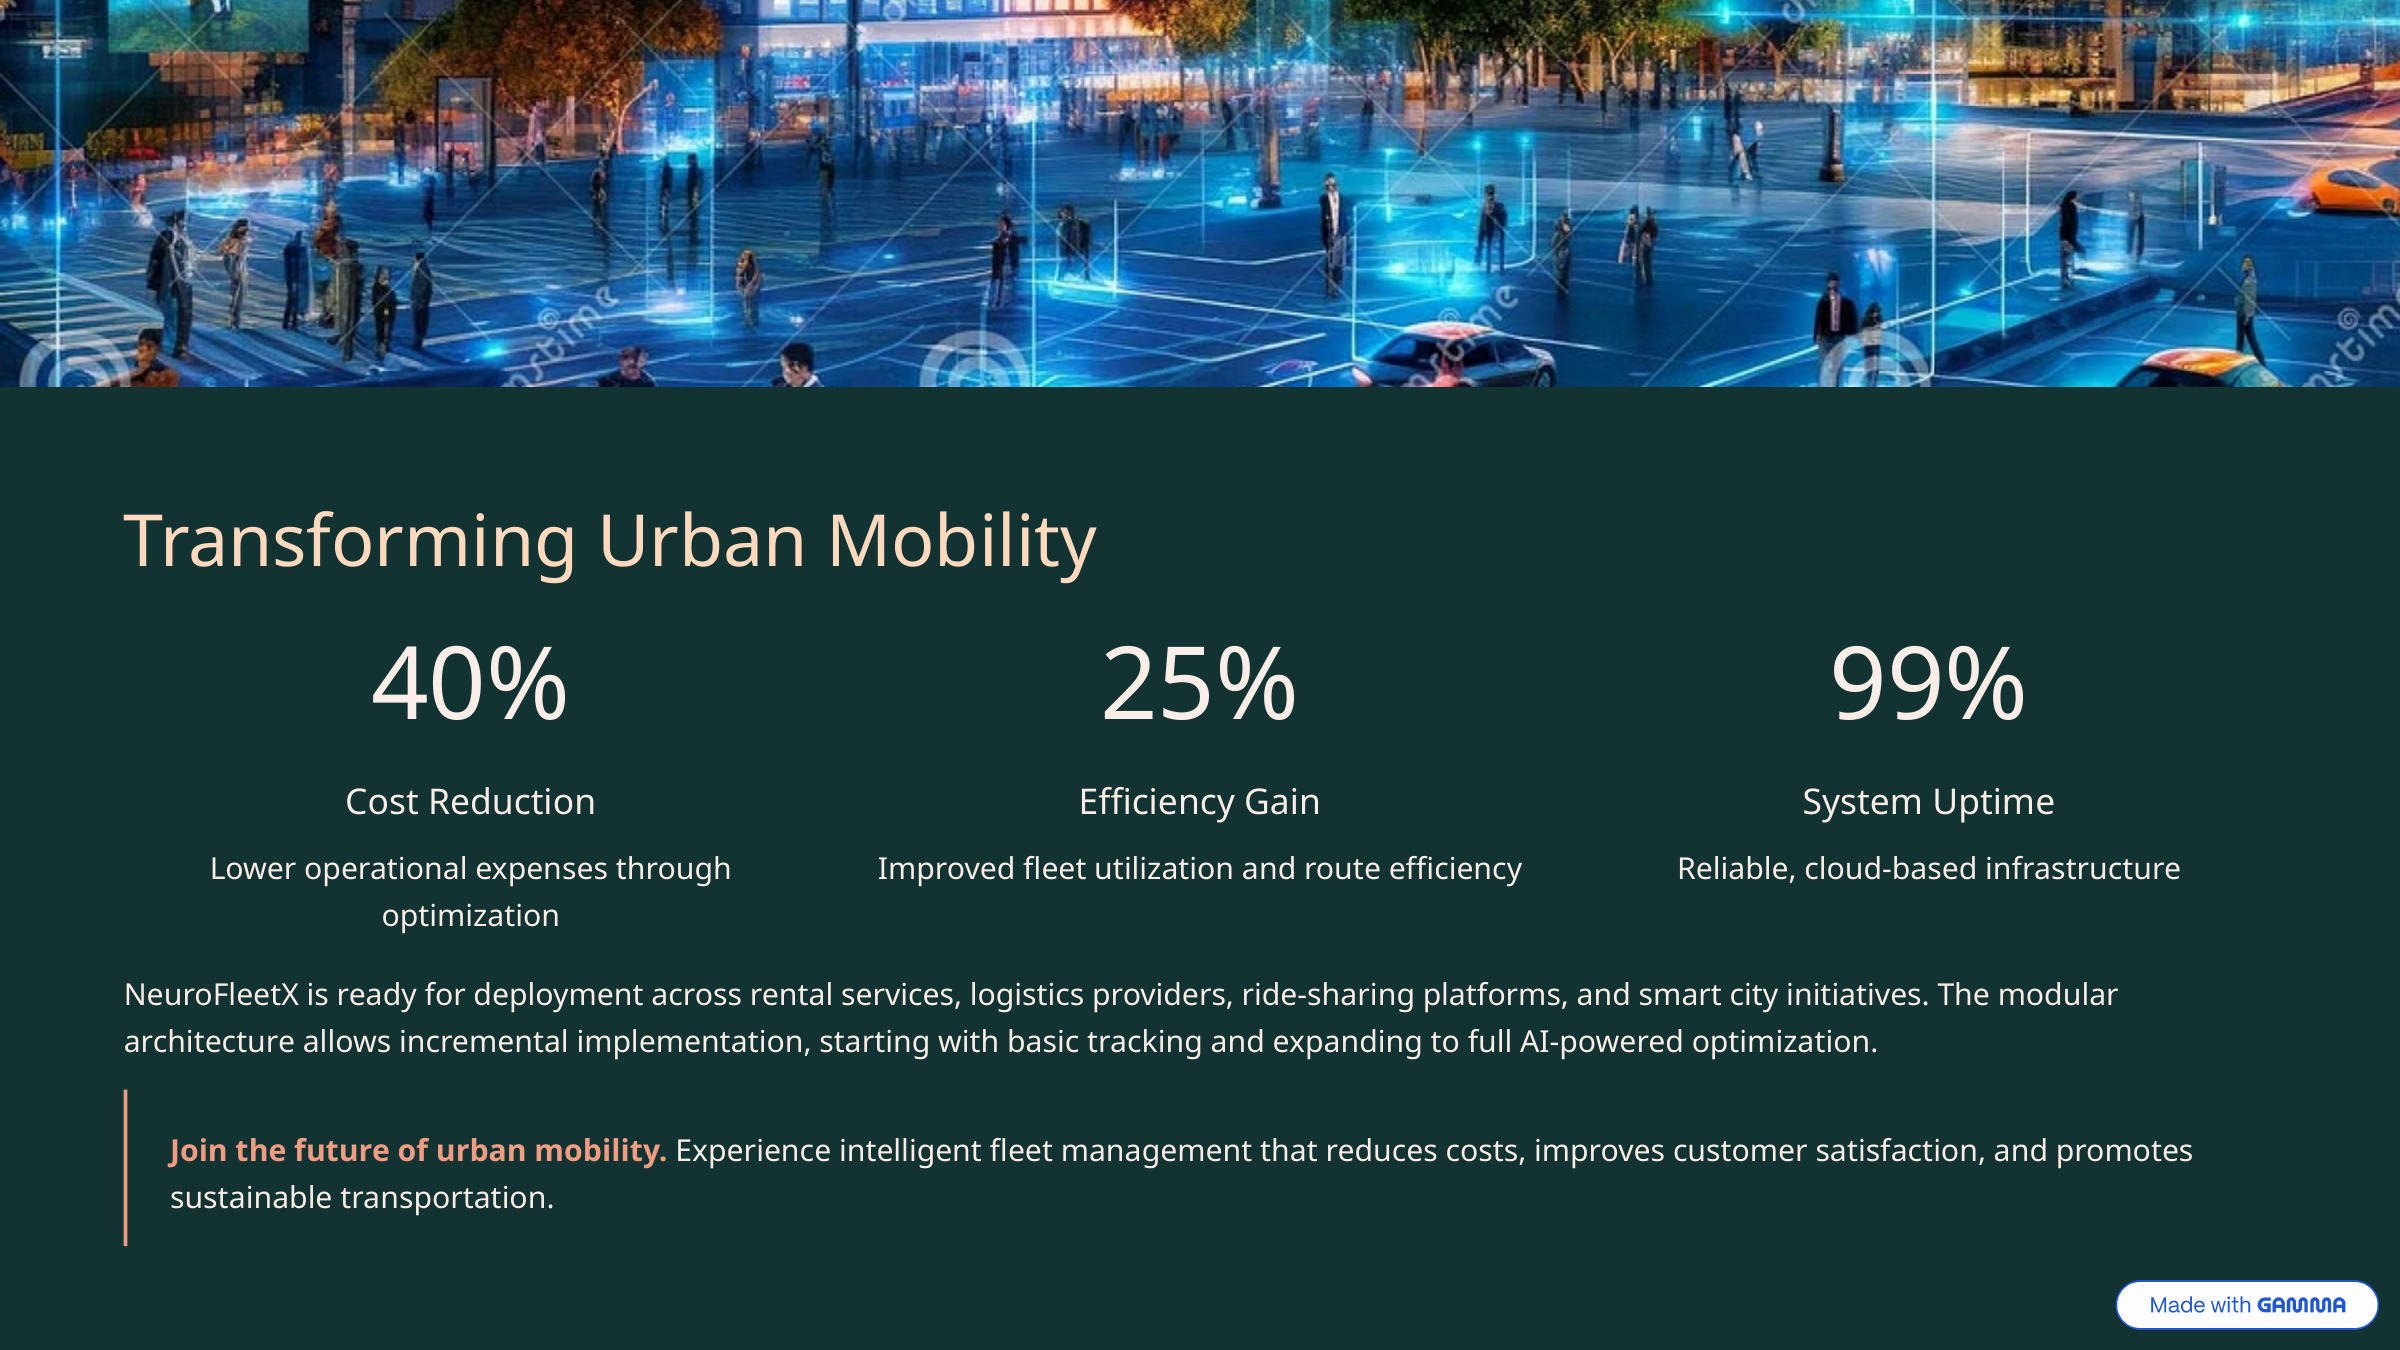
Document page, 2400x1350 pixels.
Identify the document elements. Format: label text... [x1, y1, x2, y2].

text_box Improved fleet utilization and route efficiency [852, 838, 1548, 886]
text_box Transforming Urban Mobility [123, 490, 1078, 582]
text_box 40% [123, 638, 818, 741]
picture [0, 0, 2400, 387]
text_box Reliable, cloud-based infrastructure [1581, 838, 2277, 886]
text_box 99% [1581, 638, 2277, 741]
picture [2106, 1271, 2389, 1339]
text_box NeuroFleetX is ready for deployment across rental services, logistics providers, ride-sharing platforms, and smart city initiatives. The modular architecture allows incremental implementation, starting with basic tracking and expanding to full AI-powered optimization. [123, 964, 2277, 1059]
text_box Lower operational expenses through optimization [123, 838, 818, 933]
picture [2114, 378, 2121, 385]
text_box [123, 1089, 128, 1247]
picture [2088, 383, 2104, 387]
text_box Join the future of urban mobility. Experience intelligent fleet management that reduces costs, improves customer satisfaction, and promotes sustainable transportation. [170, 1120, 2277, 1215]
text_box 25% [852, 638, 1548, 741]
text_box Efficiency Gain [1018, 776, 1382, 823]
text_box System Uptime [1747, 776, 2111, 823]
text_box Cost Reduction [288, 776, 653, 823]
